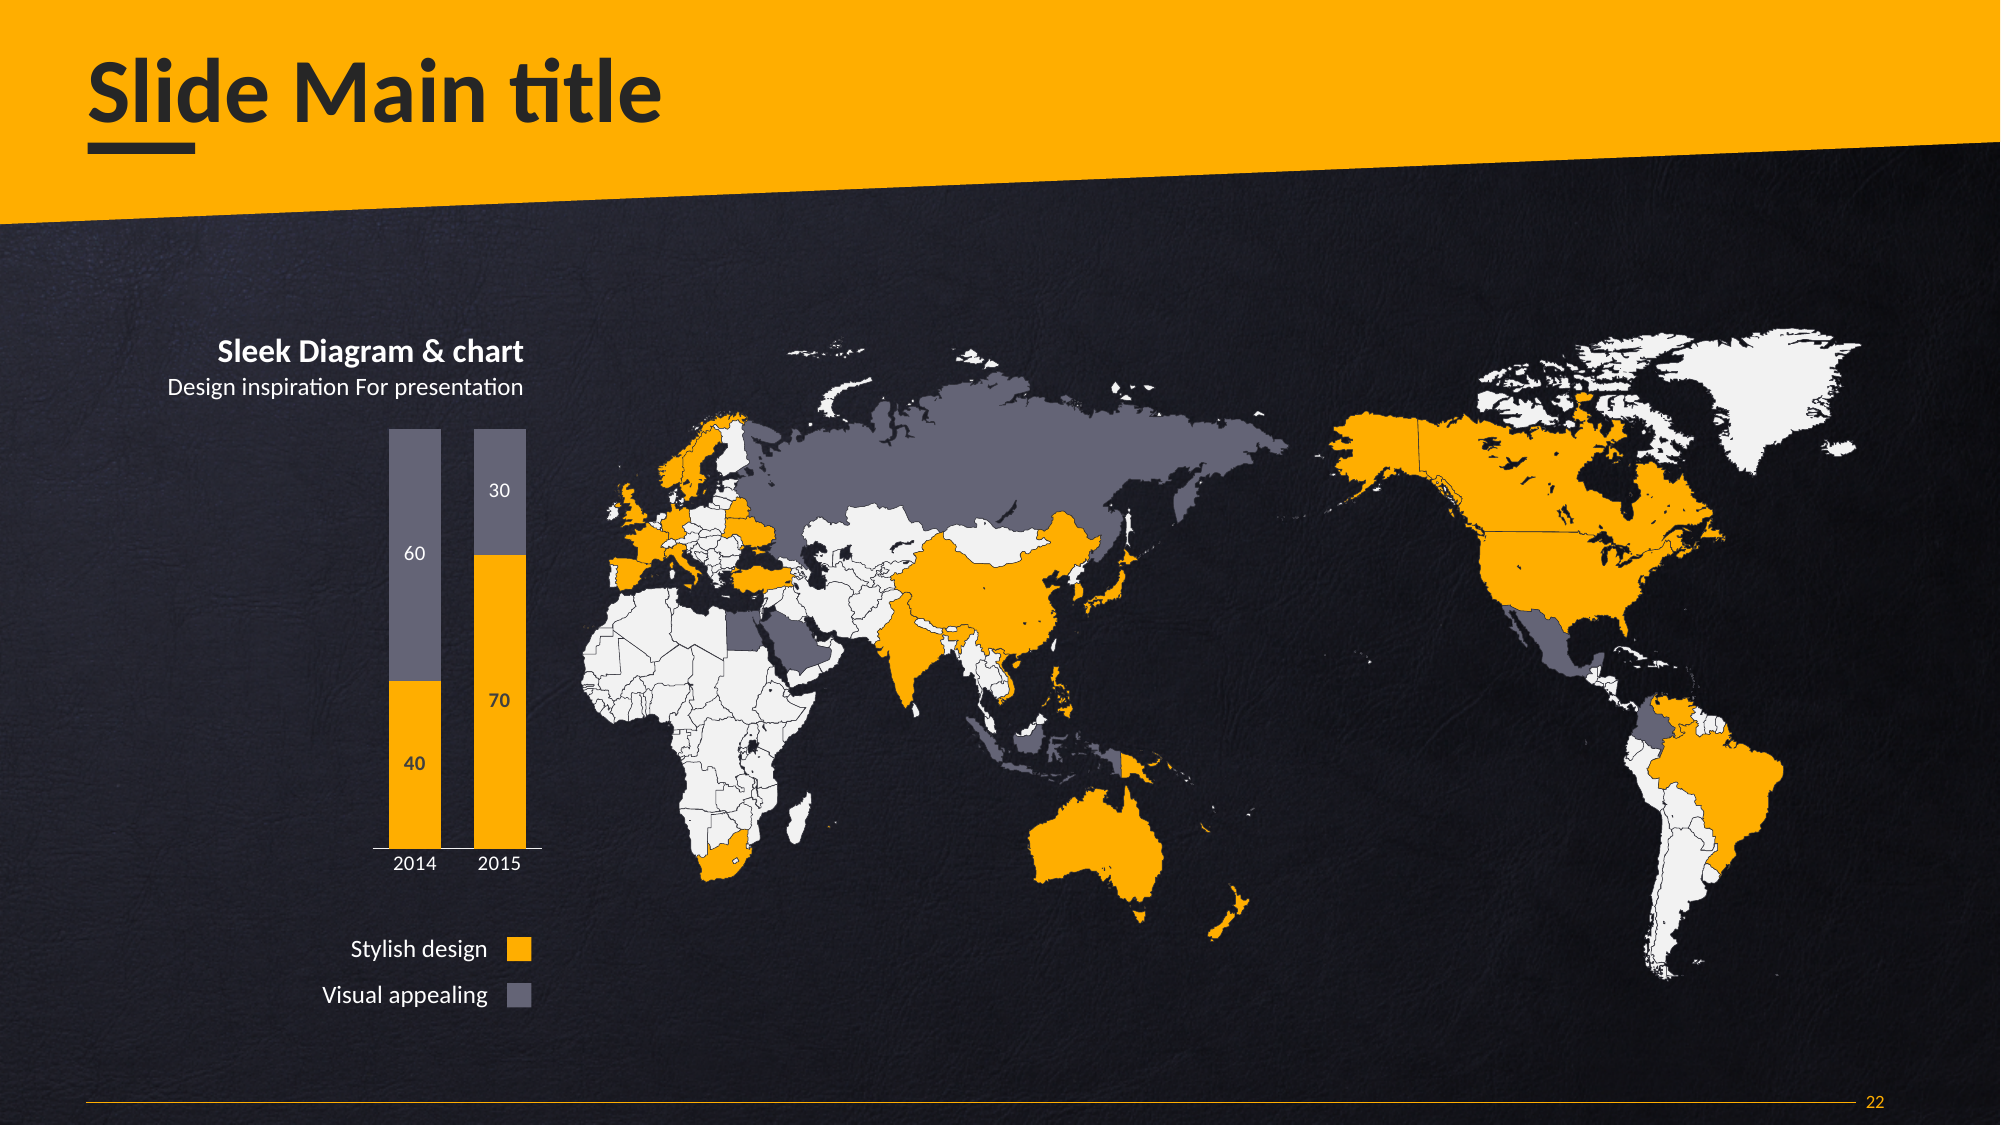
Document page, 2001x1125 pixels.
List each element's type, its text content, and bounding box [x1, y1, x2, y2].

slide_number 22 [1865, 1089, 1914, 1115]
list Slide Main title [87, 31, 1914, 143]
text_box Visual appealing [265, 981, 489, 1009]
text_box Design inspiration For presentation [91, 370, 525, 401]
text_box Stylish design [265, 935, 489, 963]
chart [363, 412, 552, 906]
picture [0, 143, 2000, 1125]
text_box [580, 328, 1862, 982]
text_box Sleek Diagram & chart [177, 333, 525, 370]
text_box [506, 936, 532, 962]
text_box [506, 982, 532, 1008]
